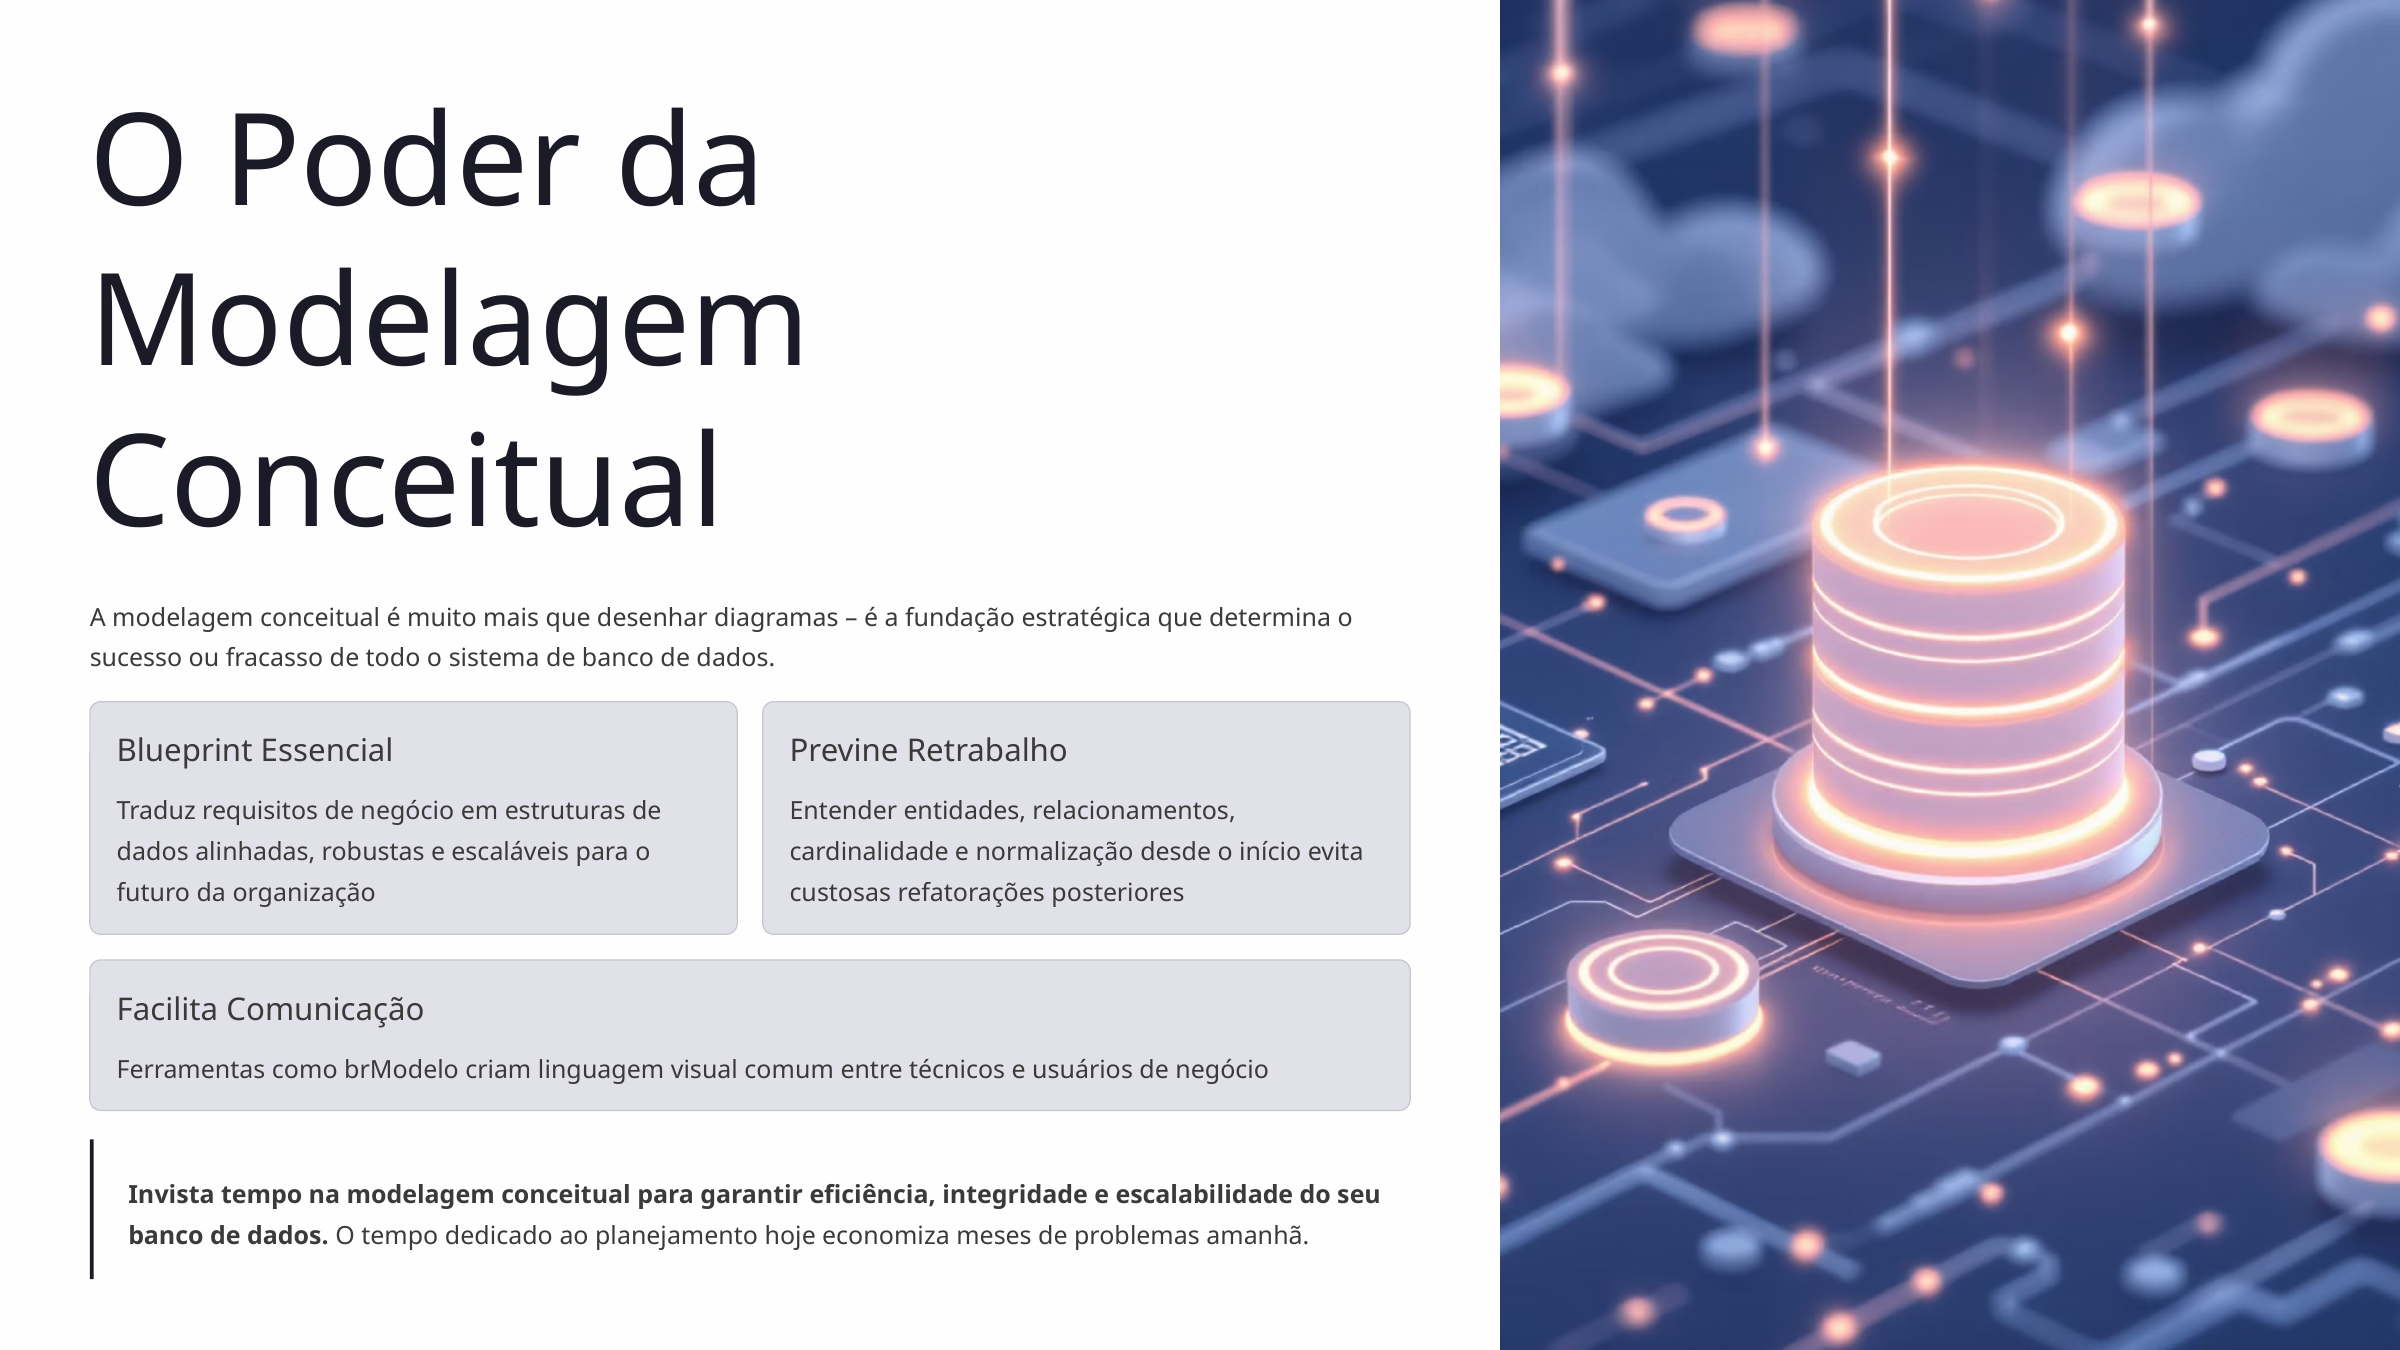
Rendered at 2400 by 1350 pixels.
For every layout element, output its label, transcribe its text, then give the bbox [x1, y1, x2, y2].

text_box Blueprint Essencial [116, 728, 438, 769]
picture [1499, 0, 2400, 1350]
text_box Invista tempo na modelagem conceitual para garantir eficiência, integridade e escalabilidade do seu banco de dados. O tempo dedicado ao planejamento hoje economiza meses de problemas amanhã. [128, 1168, 1411, 1251]
text_box Previne Retrabalho [789, 728, 1111, 769]
text_box [89, 1139, 94, 1280]
text_box [89, 701, 738, 935]
text_box Traduz requisitos de negócio em estruturas de dados alinhadas, robustas e escaláveis para o futuro da organização [116, 784, 711, 908]
text_box [762, 701, 1411, 935]
text_box Ferramentas como brModelo criam linguagem visual comum entre técnicos e usuários de negócio [116, 1042, 1384, 1084]
text_box [89, 959, 1411, 1111]
text_box Entender entidades, relacionamentos, cardinalidade e normalização desde o início evita custosas refatorações posteriores [789, 784, 1384, 908]
text_box O Poder da Modelagem Conceitual [89, 70, 1411, 553]
text_box Facilita Comunicação [116, 986, 438, 1027]
text_box A modelagem conceitual é muito mais que desenhar diagramas – é a fundação estratégica que determina o sucesso ou fracasso de todo o sistema de banco de dados. [89, 590, 1411, 673]
